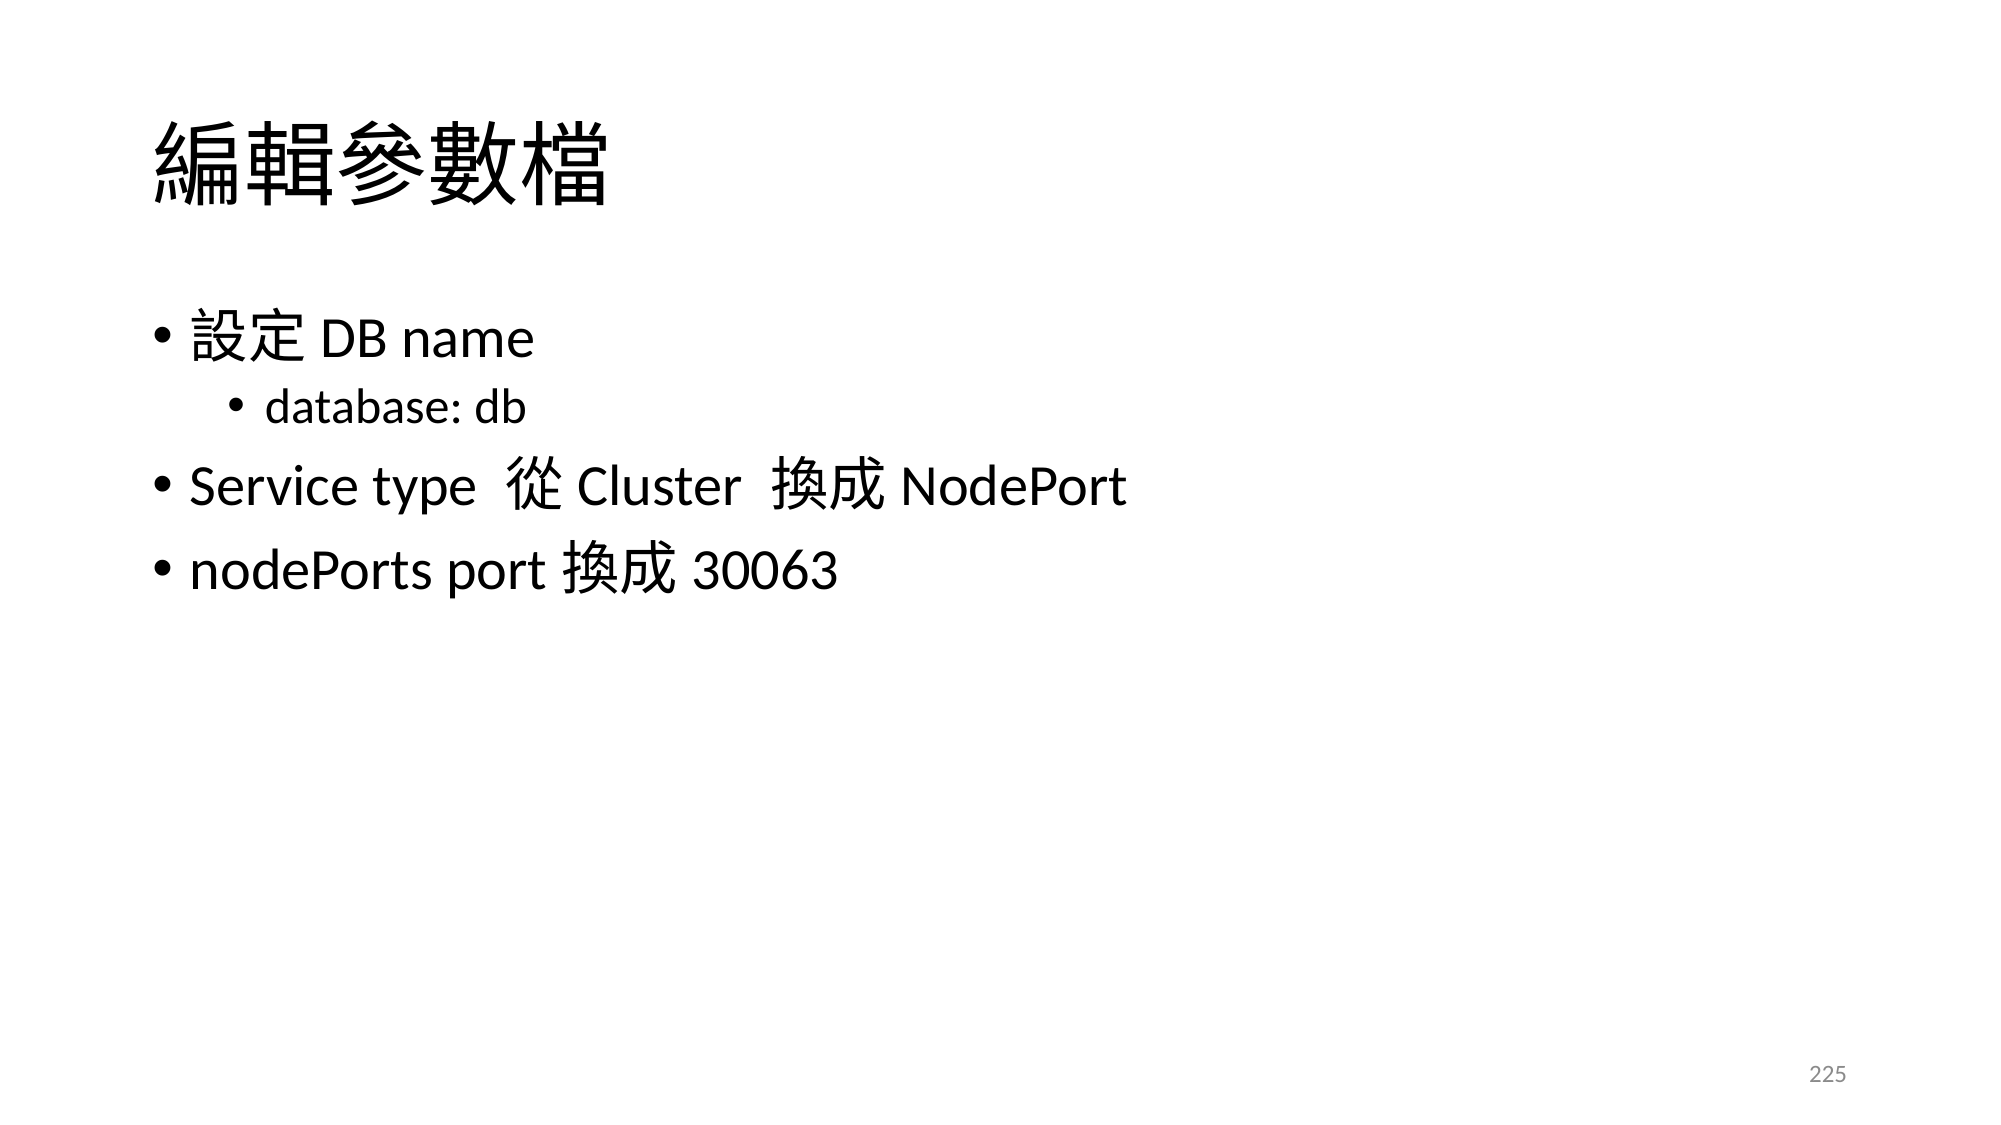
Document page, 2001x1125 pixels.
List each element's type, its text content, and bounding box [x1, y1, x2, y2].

slide_number 225 [1412, 1042, 1863, 1103]
list 設定DB name database: db Service type 從Cluster 換成NodePort nodePorts port換成30063 [137, 299, 1863, 1014]
title 編輯參數檔 [137, 59, 1863, 278]
